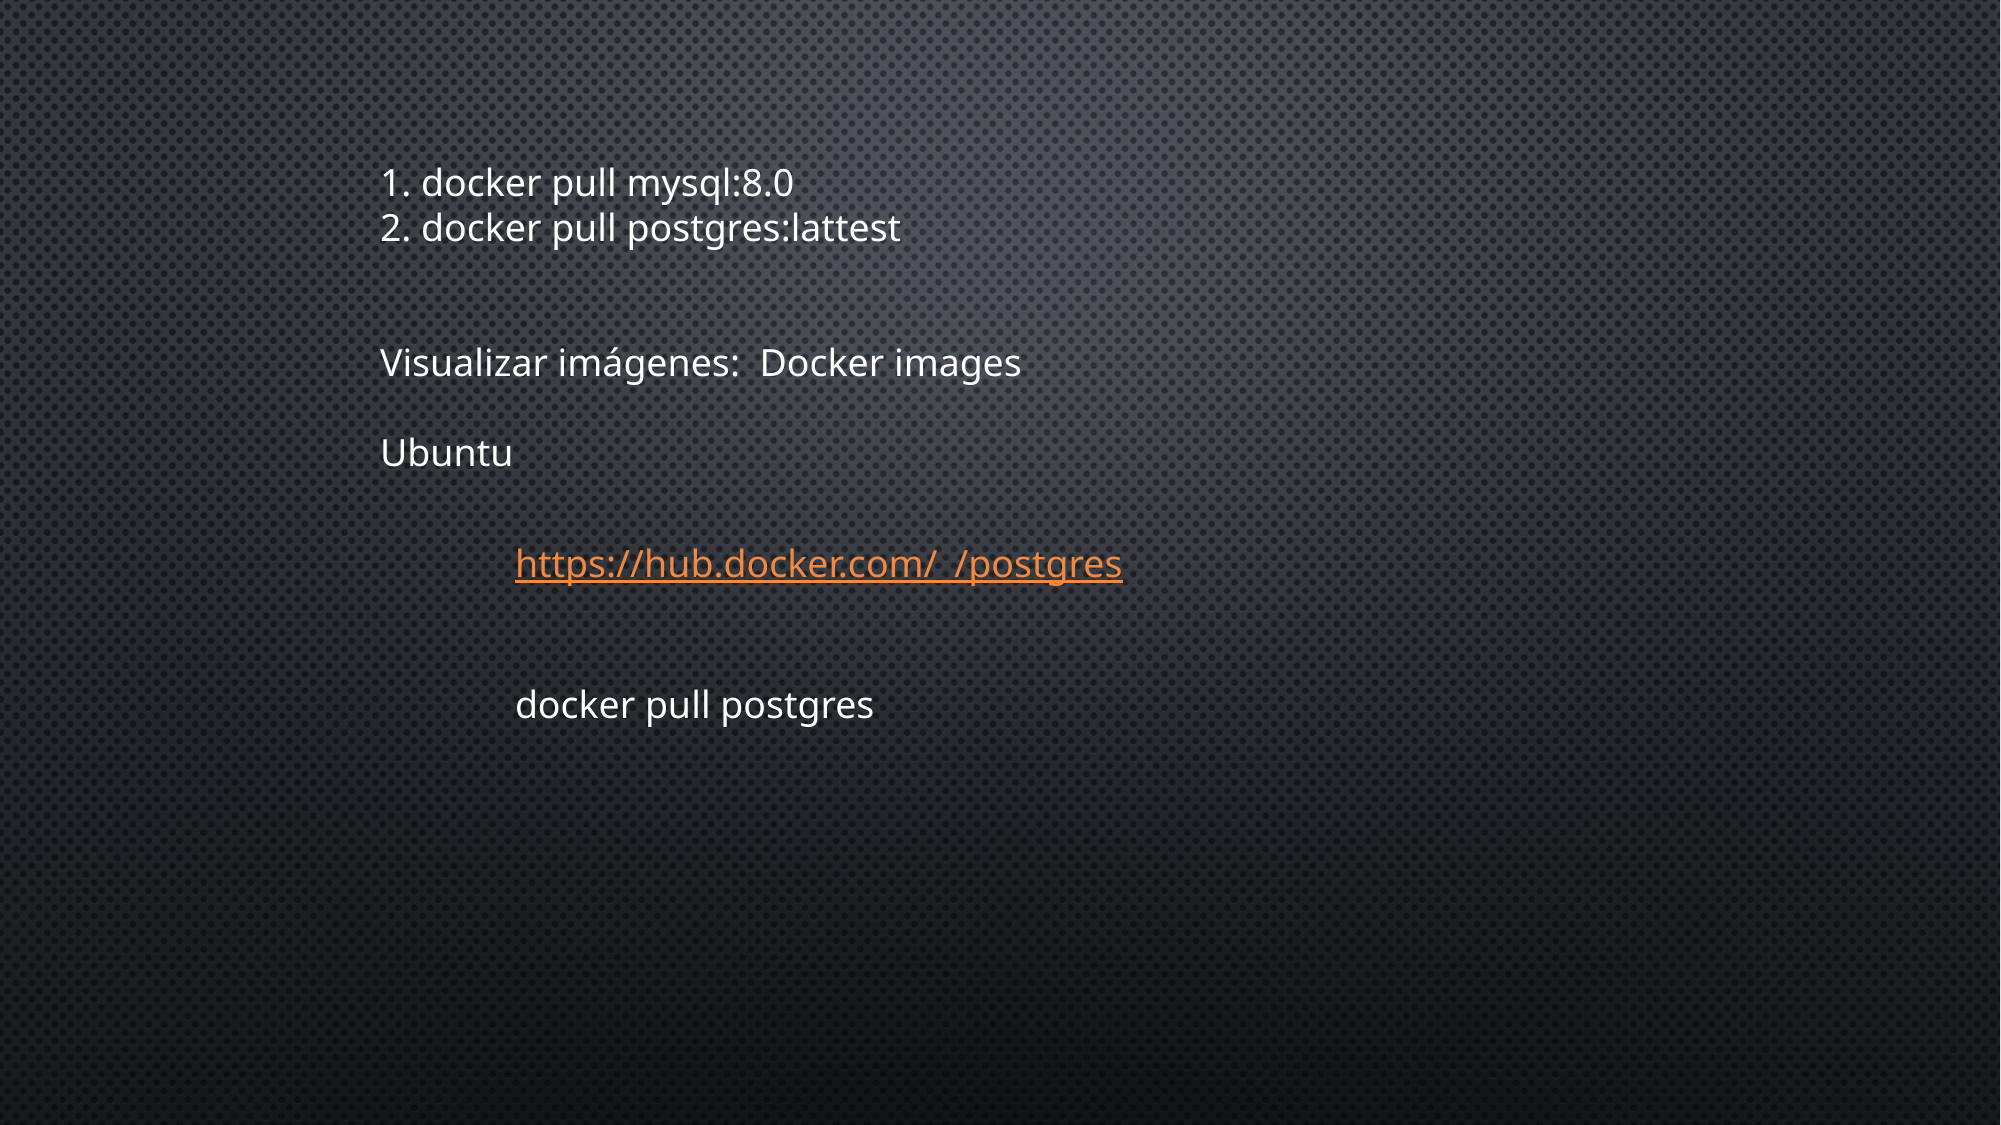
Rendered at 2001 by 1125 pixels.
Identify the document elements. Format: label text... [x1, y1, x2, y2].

text_box 1. docker pull mysql:8.0 2. docker pull postgres:lattest Visualizar imágenes: Docker images Ubuntu [365, 152, 1365, 617]
text_box https://hub.docker.com/_/postgres docker pull postgres [500, 532, 1500, 778]
